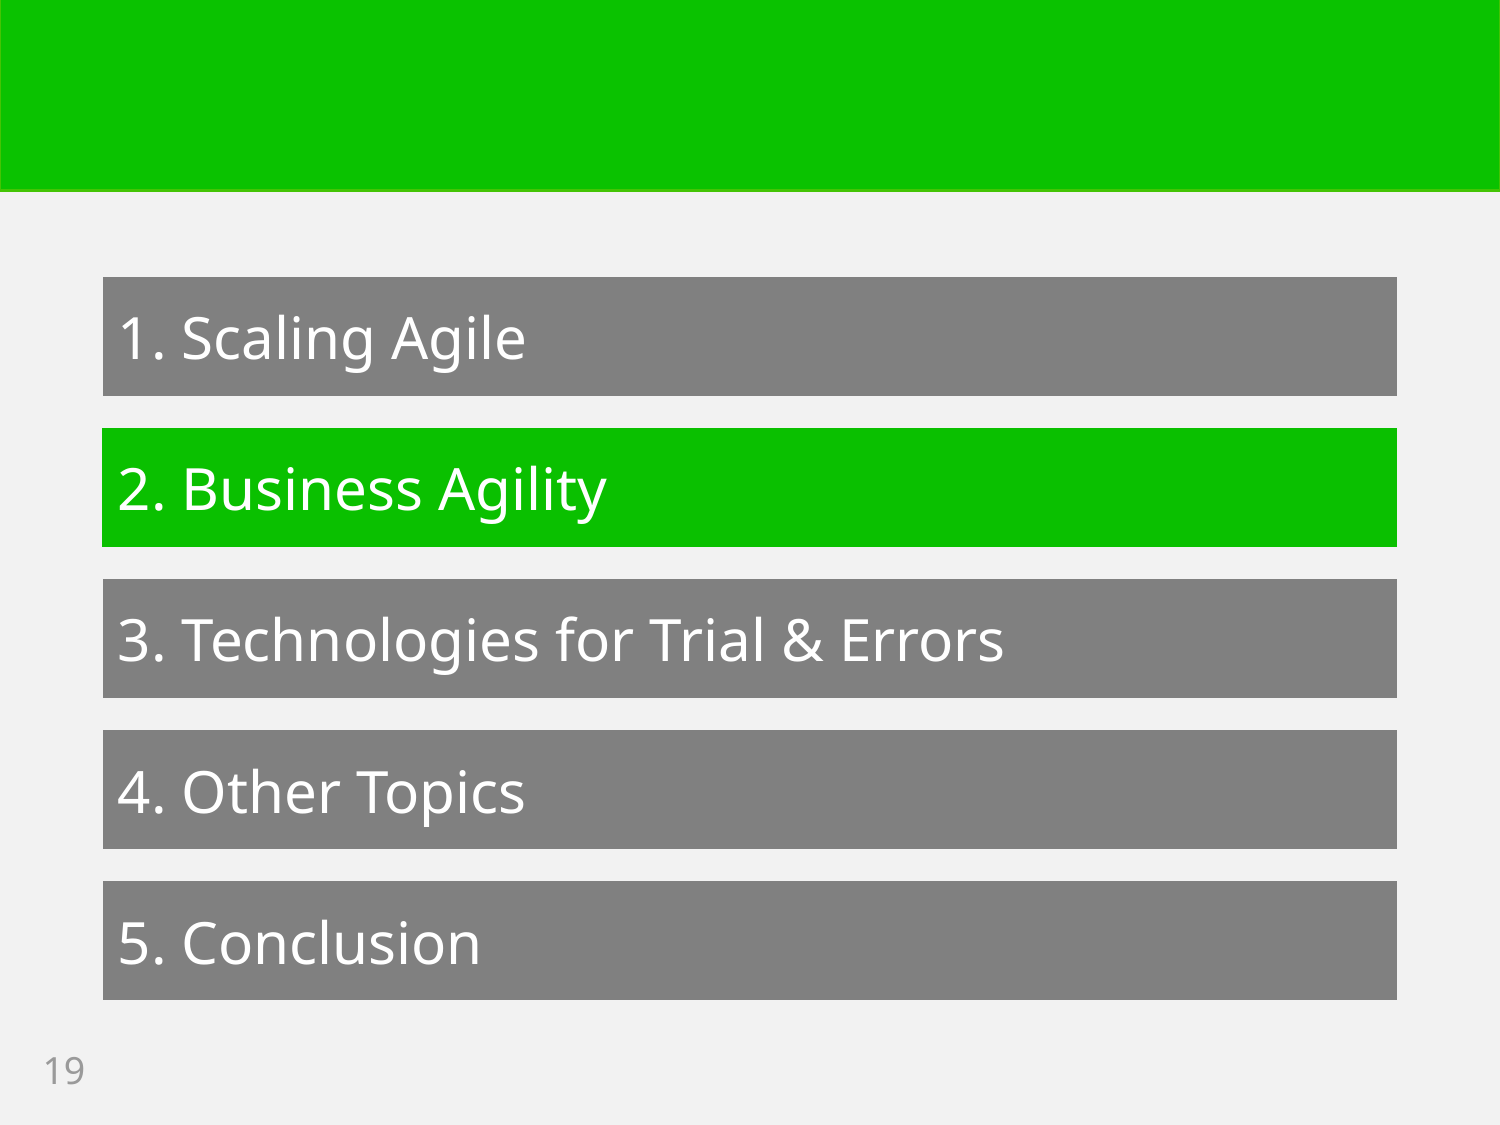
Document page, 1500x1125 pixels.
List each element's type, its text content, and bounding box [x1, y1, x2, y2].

text_box 5. Conclusion [103, 881, 1397, 1000]
text_box 3. Technologies for Trial & Errors [103, 579, 1397, 698]
text_box 1. Scaling Agile [103, 277, 1397, 396]
text_box 4. Other Topics [103, 730, 1397, 849]
slide_number 19 [27, 1042, 146, 1102]
text_box 2. Business Agility [102, 428, 1397, 547]
